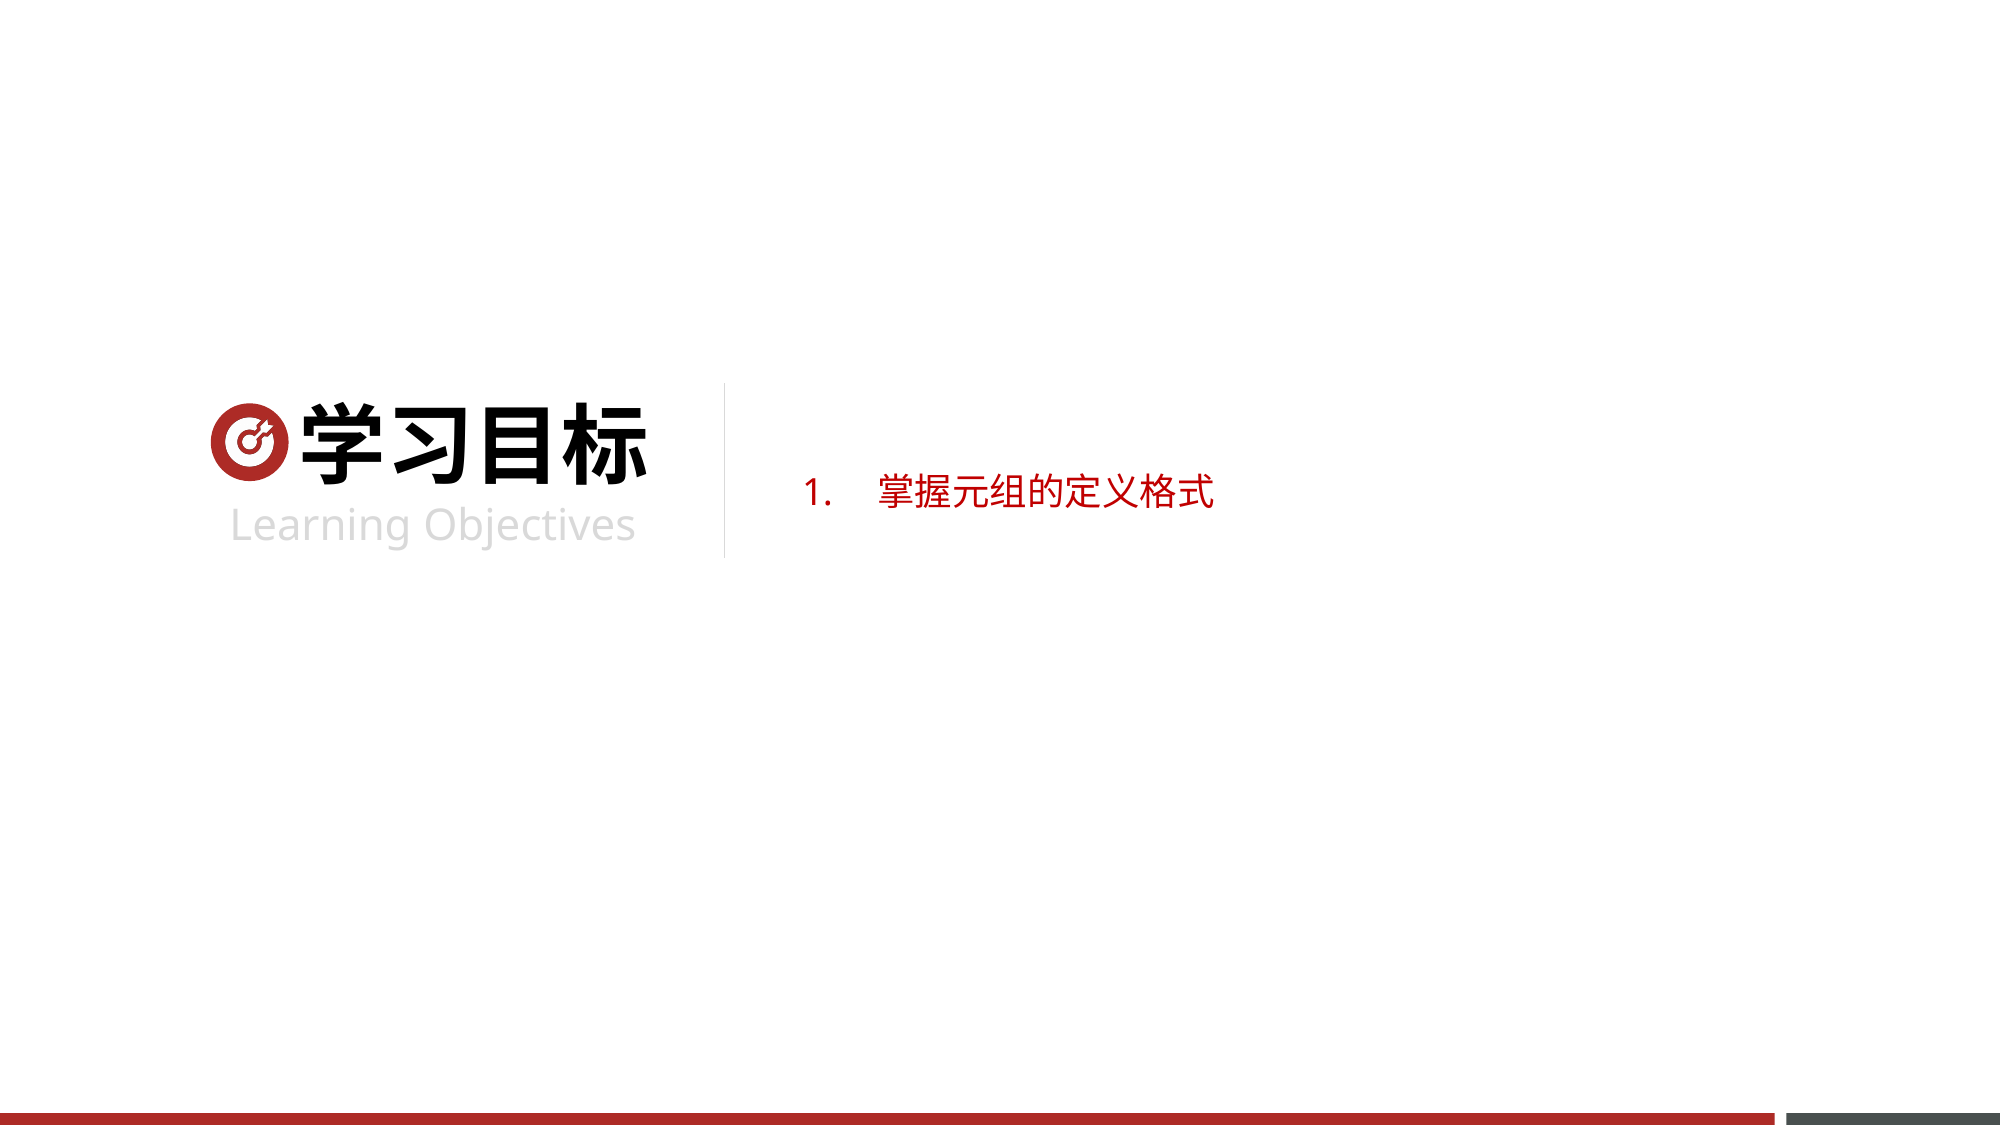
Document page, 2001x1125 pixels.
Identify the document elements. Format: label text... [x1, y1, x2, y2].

picture [216, 408, 283, 476]
list 掌握元组的定义格式 [787, 69, 1879, 866]
